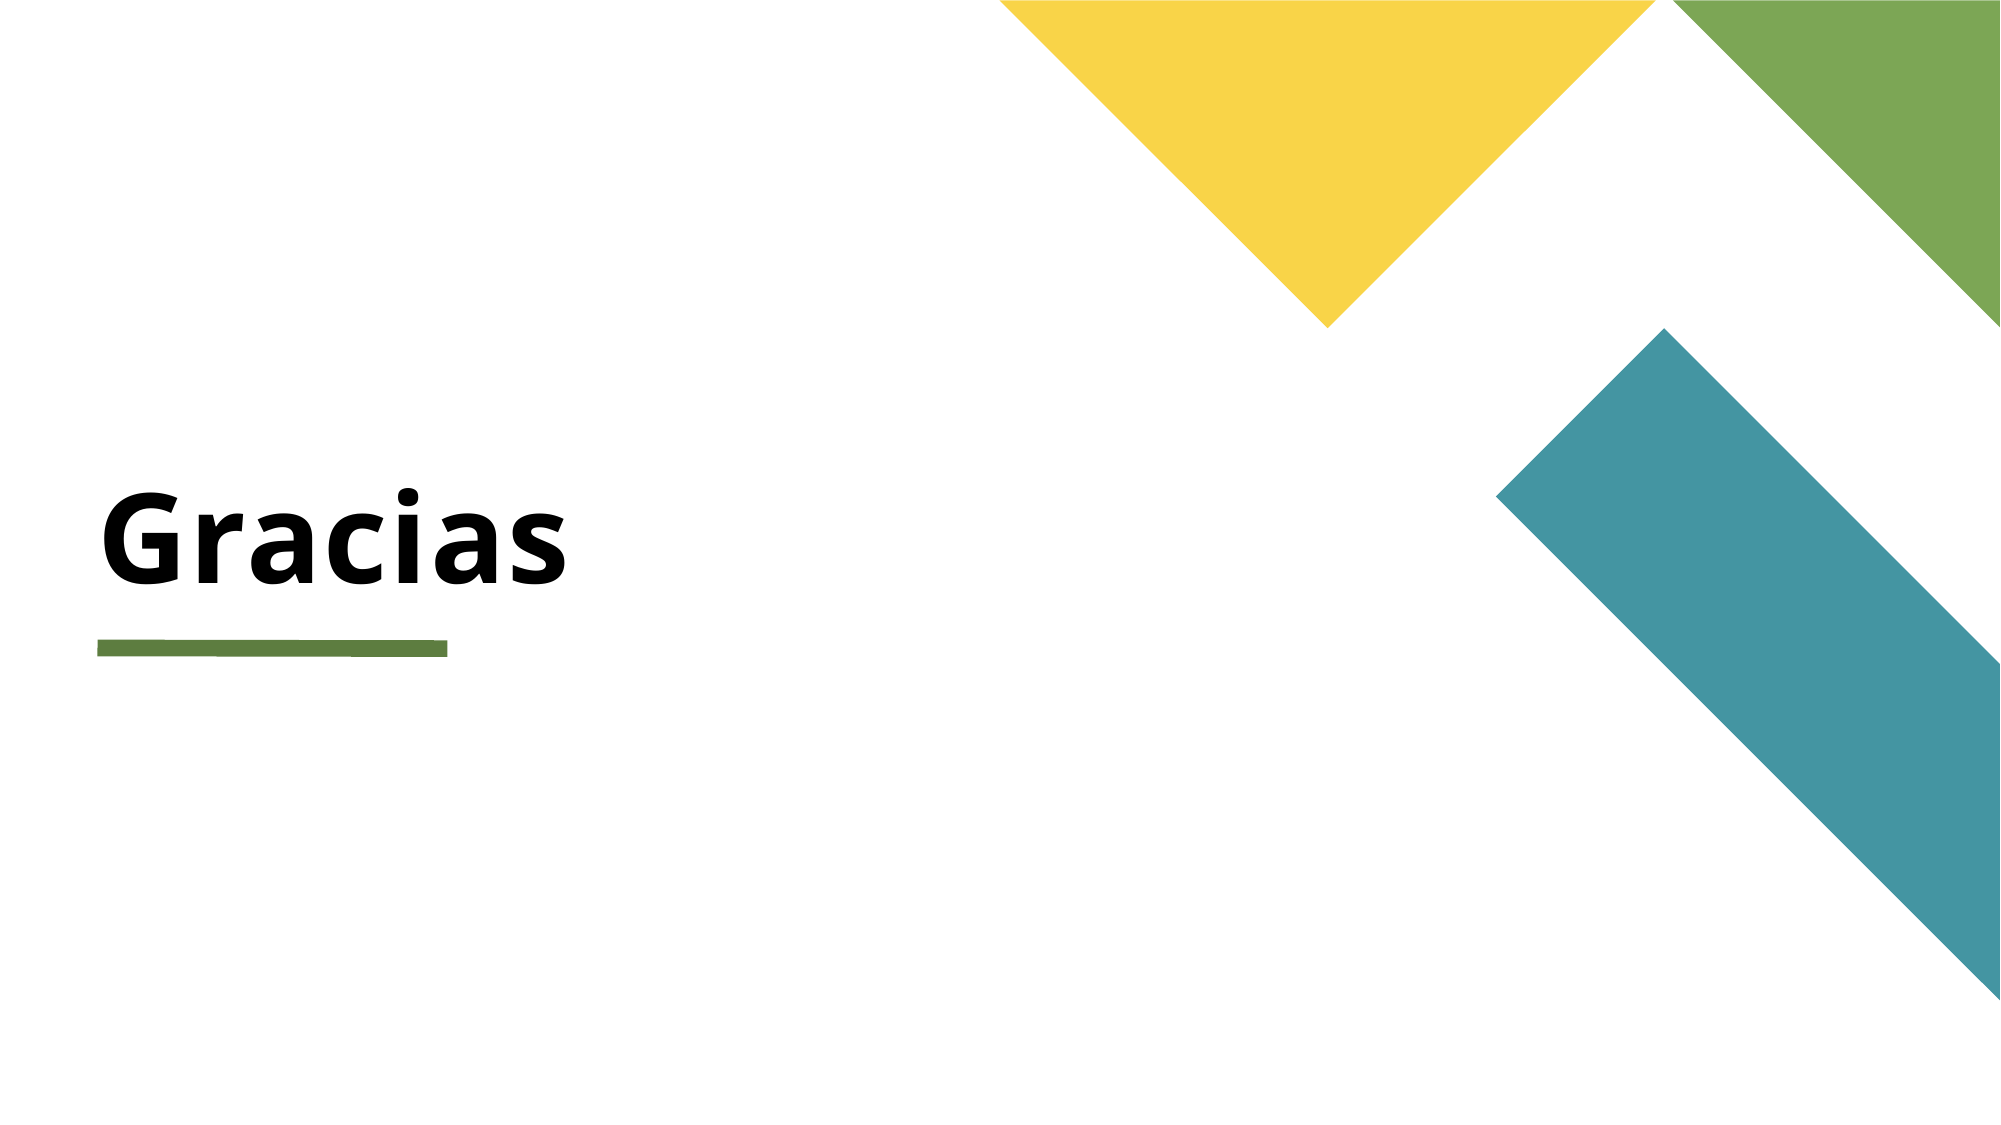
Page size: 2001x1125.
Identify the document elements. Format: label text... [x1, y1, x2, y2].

title Gracias [97, 67, 998, 608]
